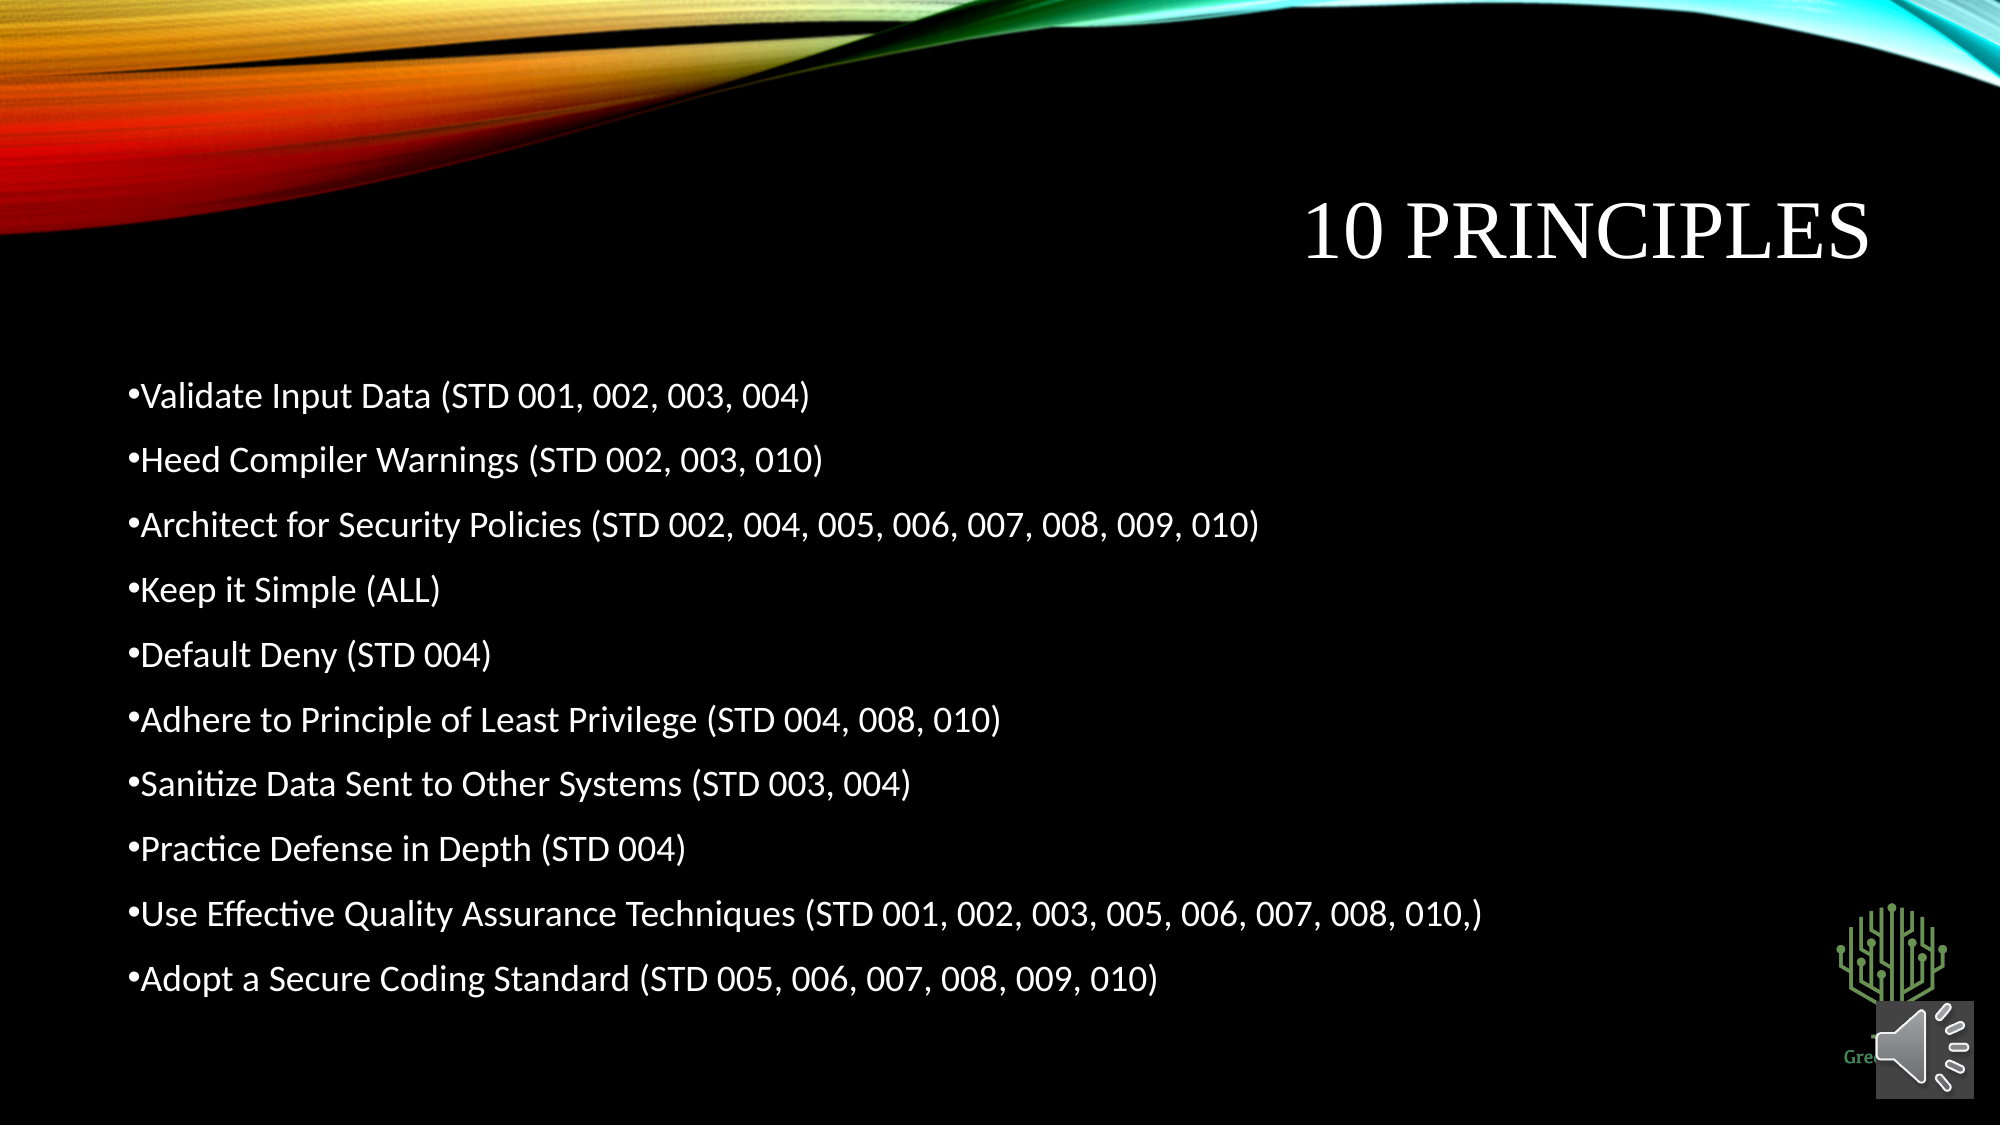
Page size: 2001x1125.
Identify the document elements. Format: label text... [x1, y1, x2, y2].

picture [1817, 892, 1976, 1101]
title 10 PRINCIPLES [474, 125, 1888, 338]
list Validate Input Data (STD 001, 002, 003, 004) Heed Compiler Warnings (STD 002, 003, 010) Architect for Security Policies (STD 002, 004, 005, 006, 007, 008, 009, 010) Keep it Simple (ALL) Default Deny (STD 004) Adhere to Principle of Least Privilege (STD 004, 008, 010) Sanitize Data Sent to Other Systems (STD 003, 004) Practice Defense in Depth (STD 004) Use Effective Quality Assurance Techniques (STD 001, 002, 003, 005, 006, 007, 008, 010,) Adopt a Secure Coding Standard (STD 005, 006, 007, 008, 009, 010) [112, 360, 1888, 1021]
picture [0, 0, 2000, 237]
